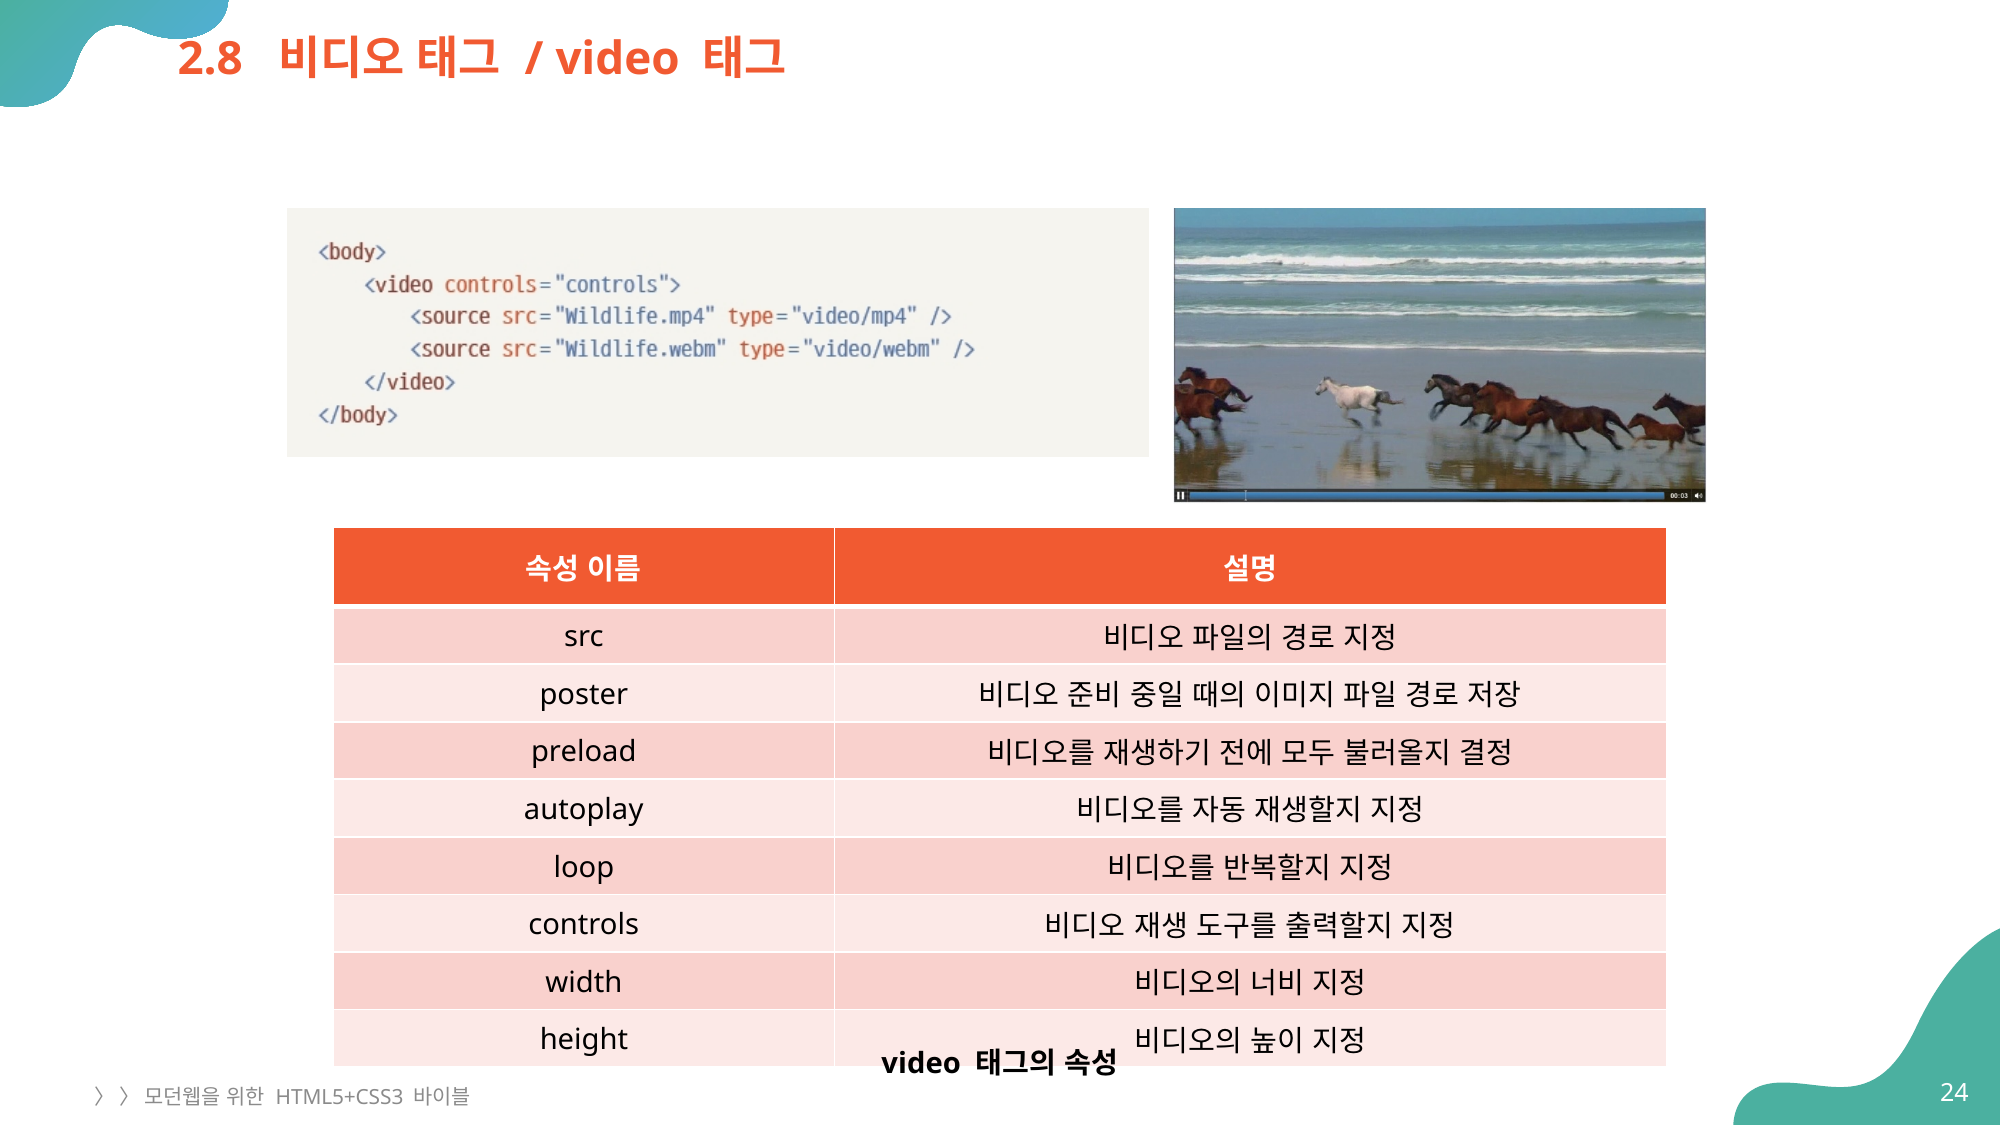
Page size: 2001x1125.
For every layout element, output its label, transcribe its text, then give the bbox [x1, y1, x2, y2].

table_cell src [334, 609, 834, 663]
picture [1173, 208, 1707, 504]
table_cell controls [334, 895, 834, 951]
table_cell 비디오를 재생하기 전에 모두 불러올지 결정 [835, 723, 1666, 778]
table_cell width [334, 953, 834, 1009]
table_header 설명 [835, 528, 1666, 604]
table_cell loop [334, 838, 834, 894]
slide_number 24 [1917, 1063, 1984, 1124]
table_cell 비디오 파일의 경로 지정 [835, 609, 1666, 663]
footer 〉 〉 모던웹을 위한 HTML5+CSS3 바이블 [79, 1078, 755, 1114]
table_header 속성 이름 [334, 528, 834, 604]
table_cell autoplay [334, 780, 834, 836]
picture [287, 208, 1149, 457]
title 2.8 비디오 태그 / video 태그 [162, 27, 2000, 93]
table_cell 비디오의 높이 지정 [835, 1010, 1666, 1066]
table_cell 비디오 재생 도구를 출력할지 지정 [835, 895, 1666, 951]
table_cell preload [334, 723, 834, 778]
table_cell 비디오 준비 중일 때의 이미지 파일 경로 저장 [835, 665, 1666, 721]
table_cell poster [334, 665, 834, 721]
table_cell 비디오를 자동 재생할지 지정 [835, 780, 1666, 836]
table_cell 비디오의 너비 지정 [835, 953, 1666, 1009]
table_cell 비디오를 반복할지 지정 [835, 838, 1666, 894]
table_cell height [334, 1010, 834, 1066]
text_box video 태그의 속성 [866, 1037, 1134, 1088]
